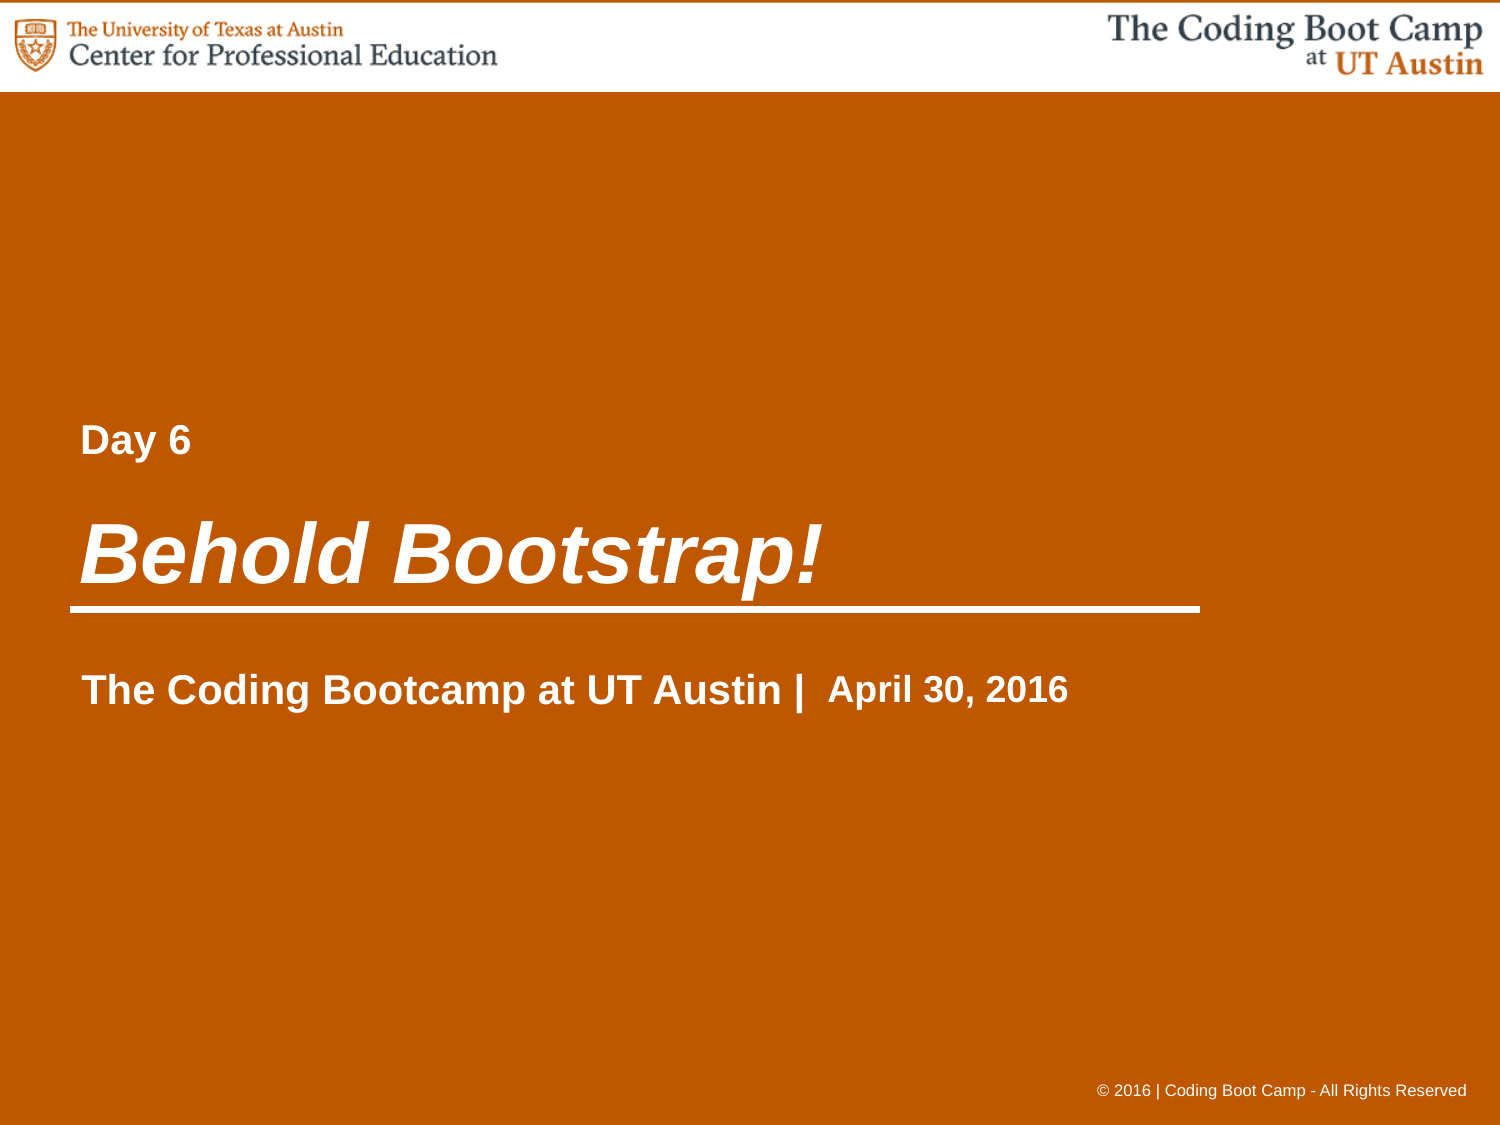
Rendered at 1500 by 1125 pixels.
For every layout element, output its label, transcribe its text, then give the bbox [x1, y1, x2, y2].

list April 30, 2016 [812, 662, 1185, 725]
title Behold Bootstrap! [64, 484, 1415, 628]
list Day 6 [65, 410, 509, 474]
picture [0, 0, 1500, 92]
